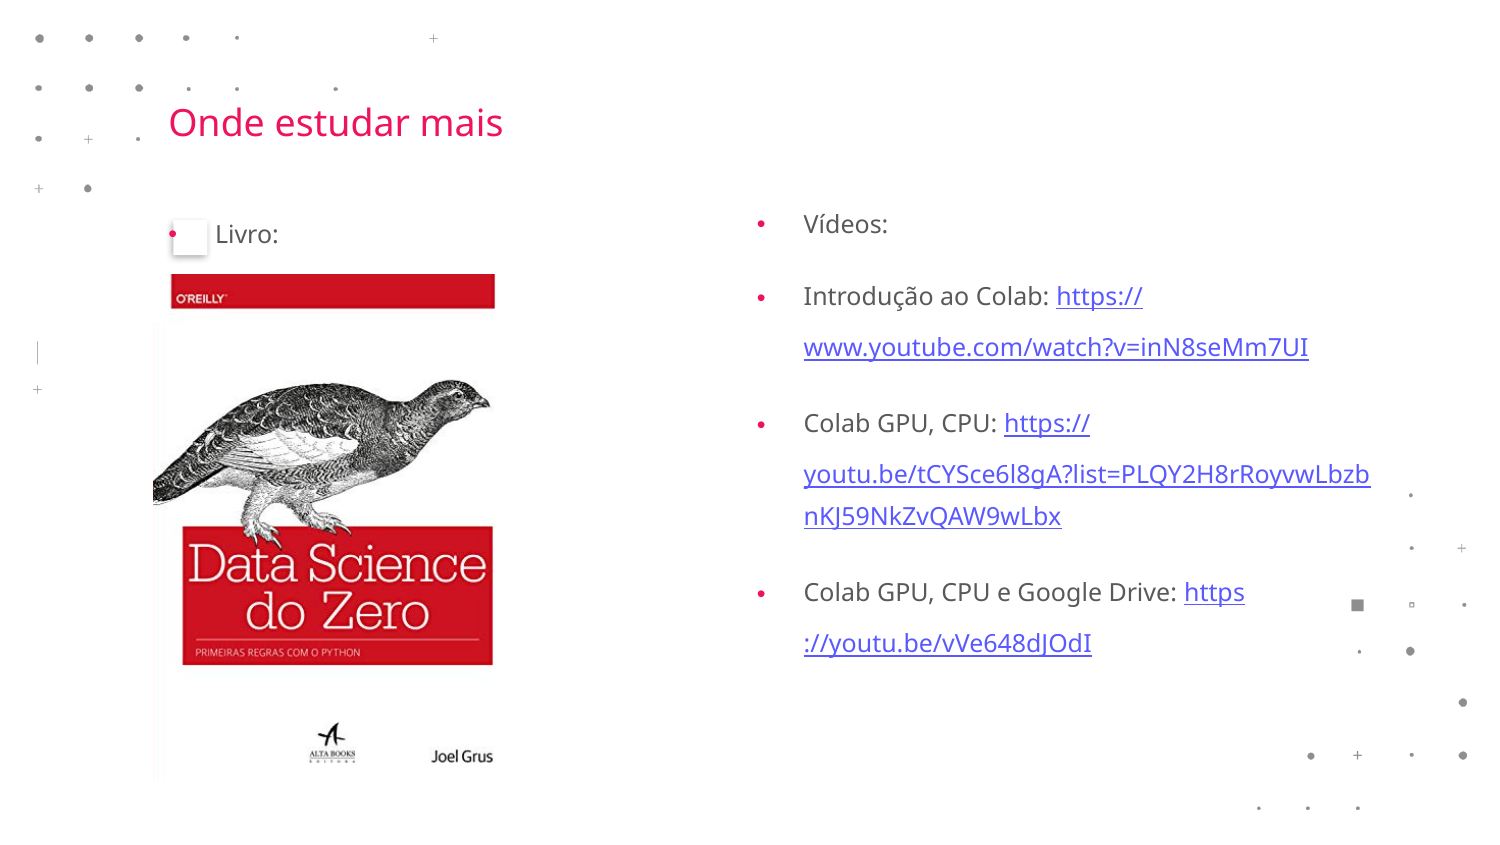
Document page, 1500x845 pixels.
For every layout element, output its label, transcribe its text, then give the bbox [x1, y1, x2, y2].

text_box Onde estudar mais [153, 91, 867, 151]
text_box Vídeos: Introdução ao Colab: https://www.youtube.com/watch?v=inN8seMm7UI Colab GPU, CPU: https://youtu.be/tCYSce6l8gA?list=PLQY2H8rRoyvwLbzbnKJ59NkZvQAW9wLbx Colab GPU, CPU e Google Drive: https://youtu.be/vVe648dJOdI [742, 186, 1387, 697]
picture [33, 34, 1467, 810]
text_box Livro: [153, 195, 328, 256]
